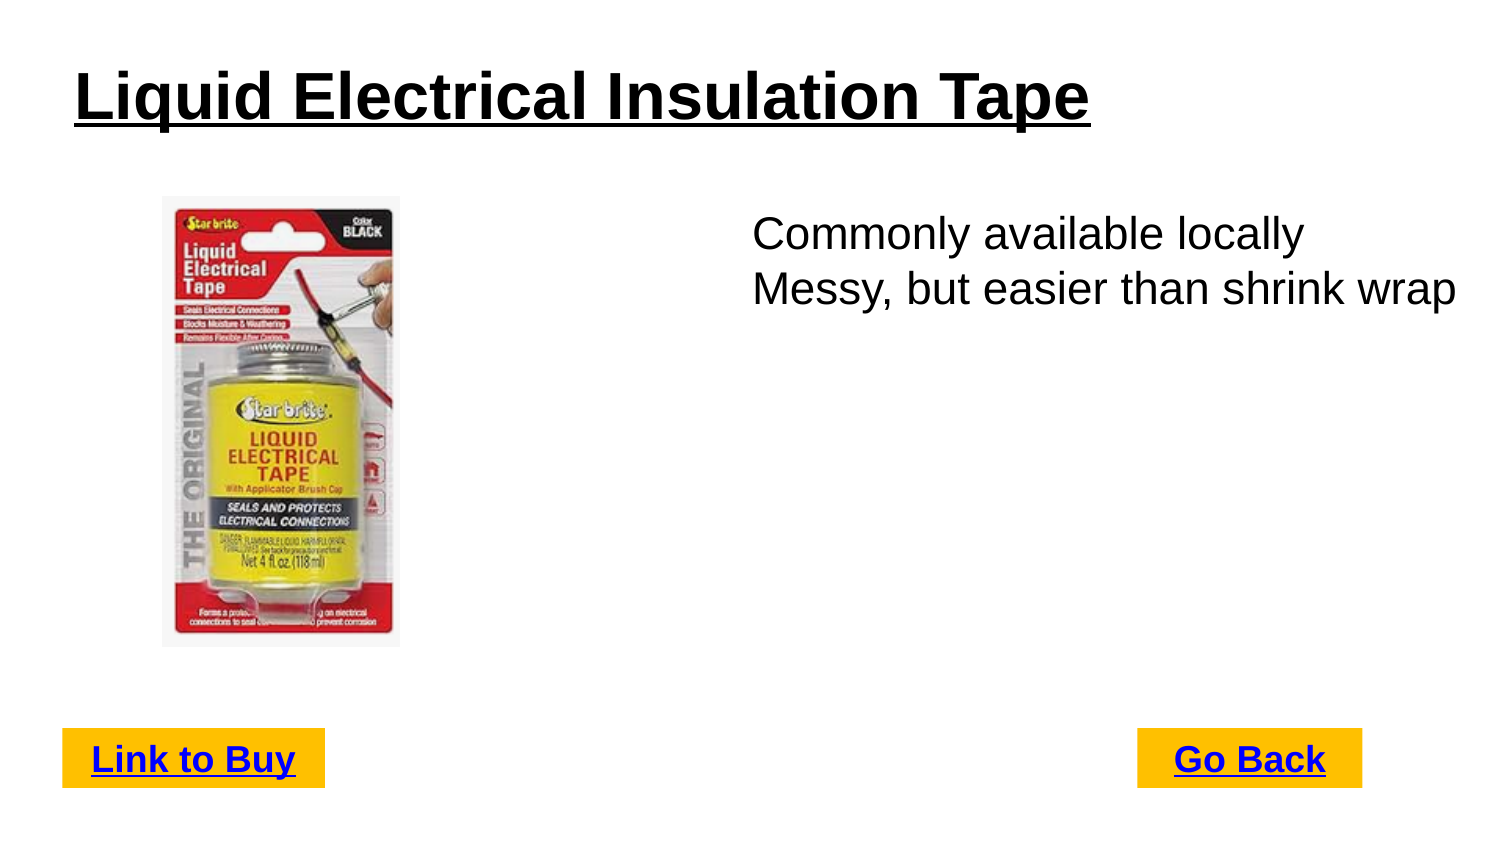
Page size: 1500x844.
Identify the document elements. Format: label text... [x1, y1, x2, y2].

picture [162, 196, 401, 647]
text_box Commonly available locally Messy, but easier than shrink wrap [737, 196, 1500, 322]
text_box Link to Buy [62, 728, 325, 788]
text_box Go Back [1137, 728, 1363, 788]
text_box Liquid Electrical Insulation Tape [62, 46, 1413, 139]
